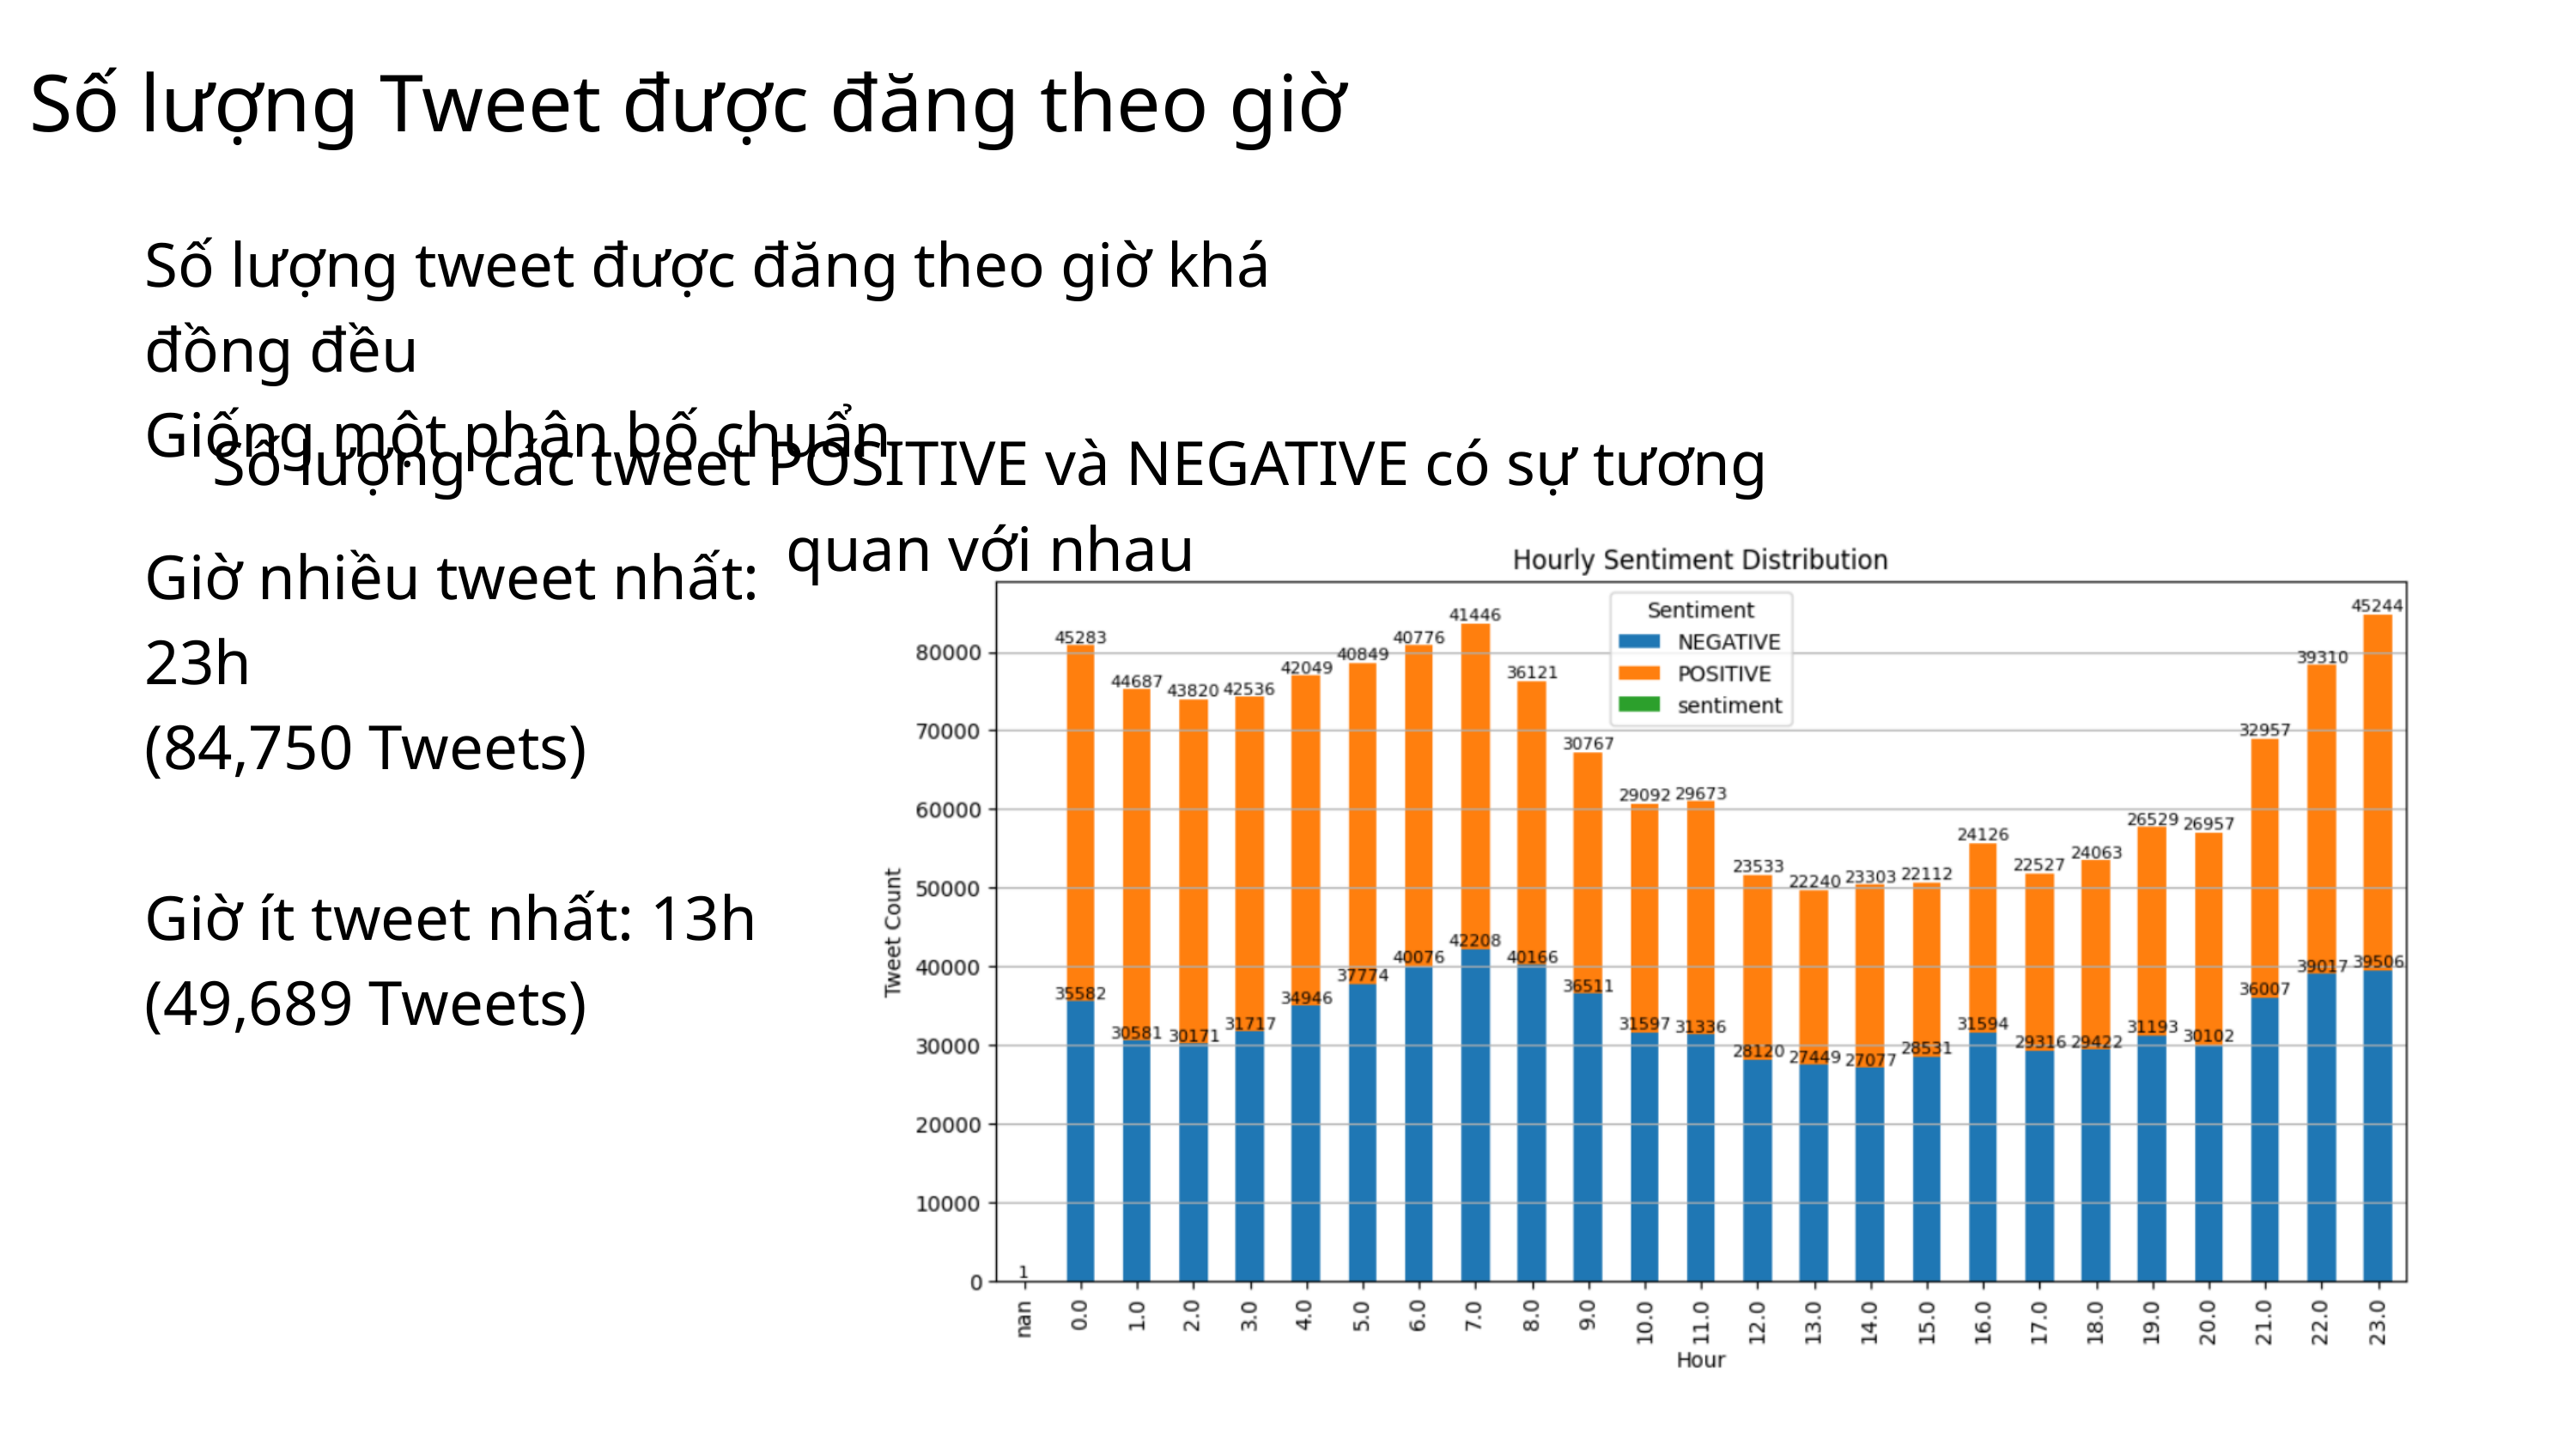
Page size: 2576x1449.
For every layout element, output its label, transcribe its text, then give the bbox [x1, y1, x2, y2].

text_box [839, 536, 2432, 1382]
text_box Số lượng các tweet POSITIVE và NEGATIVE có sự tương quan với nhau [144, 412, 1838, 584]
text_box Số lượng Tweet được đăng theo giờ [0, 37, 1378, 148]
text_box Giờ nhiều tweet nhất: 23h (84,750 Tweets) Giờ ít tweet nhất: 13h (49,689 Tweets) [144, 526, 772, 1038]
text_box Số lượng tweet được đăng theo giờ khá đồng đều Giống một phân bố chuẩn [144, 214, 1402, 412]
